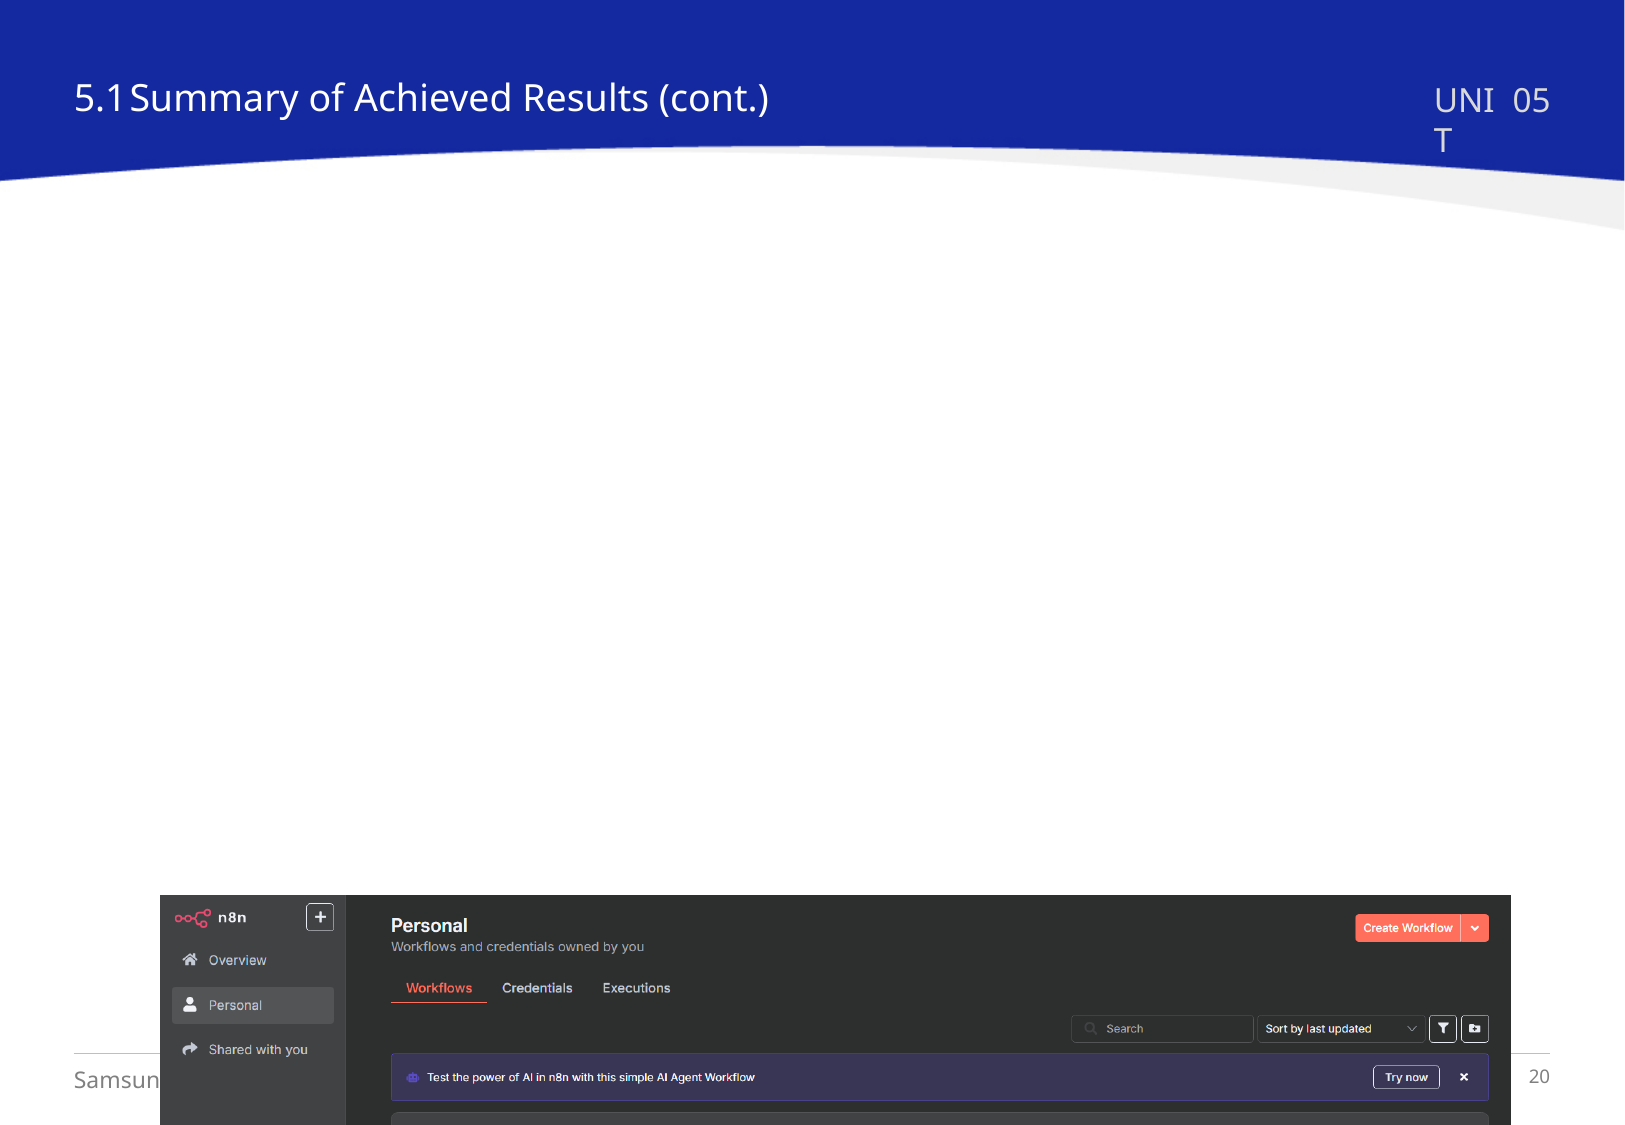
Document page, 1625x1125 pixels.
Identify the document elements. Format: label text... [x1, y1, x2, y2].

list 05 [1511, 78, 1551, 120]
list Summary of Achieved Results (cont.) [129, 73, 1283, 120]
list 5.1 [73, 73, 127, 120]
picture [0, 0, 1625, 1125]
list UNIT [1433, 78, 1511, 120]
